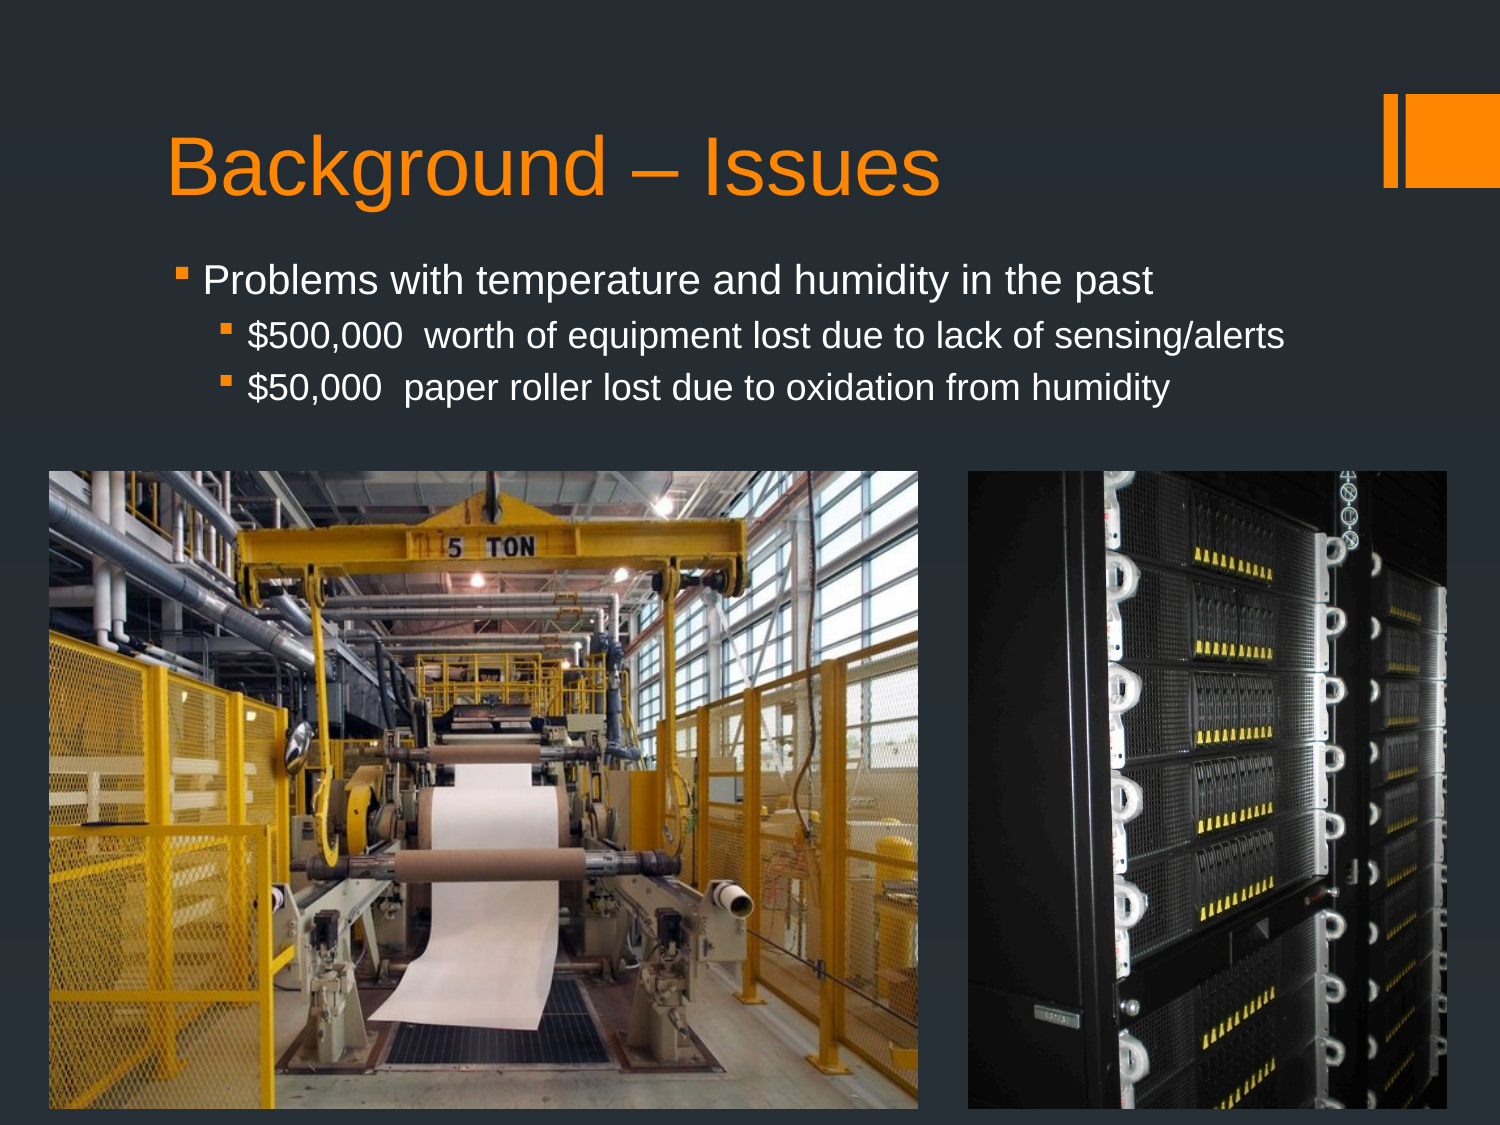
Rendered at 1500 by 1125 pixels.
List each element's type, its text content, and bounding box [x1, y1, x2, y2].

title Background – Issues [150, 30, 1350, 192]
picture [49, 471, 919, 1110]
list Problems with temperature and humidity in the past $500,000 worth of equipment lost due to lack of sensing/alerts $50,000 paper roller lost due to oxidation from humidity [150, 192, 1350, 472]
picture [968, 471, 1448, 1110]
